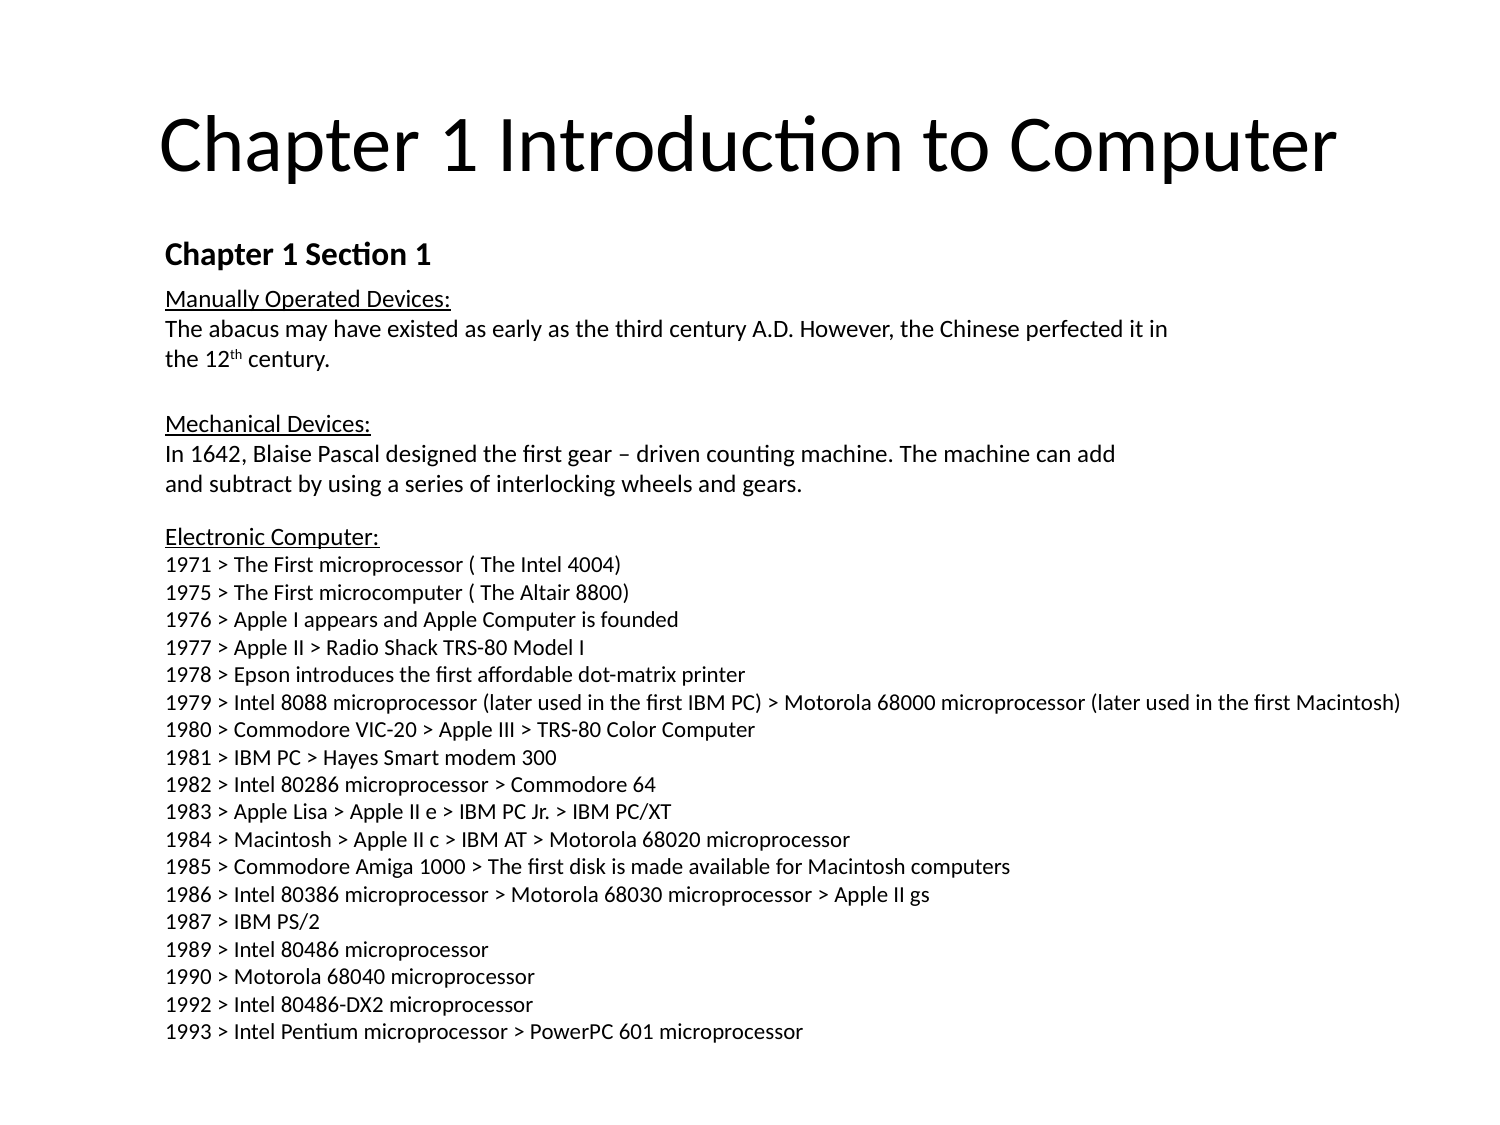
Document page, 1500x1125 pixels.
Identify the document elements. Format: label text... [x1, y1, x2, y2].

text_box Electronic Computer: 1971 > The First microprocessor ( The Intel 4004) 1975 > The First microcomputer ( The Altair 8800) 1976 > Apple I appears and Apple Computer is founded 1977 > Apple II > Radio Shack TRS-80 Model I 1978 > Epson introduces the first affordable dot-matrix printer 1979 > Intel 8088 microprocessor (later used in the first IBM PC) > Motorola 68000 microprocessor (later used in the first Macintosh) 1980 > Commodore VIC-20 > Apple III > TRS-80 Color Computer 1981 > IBM PC > Hayes Smart modem 300 1982 > Intel 80286 microprocessor > Commodore 64 1983 > Apple Lisa > Apple II e > IBM PC Jr. > IBM PC/XT 1984 > Macintosh > Apple II c > IBM AT > Motorola 68020 microprocessor 1985 > Commodore Amiga 1000 > The first disk is made available for Macintosh computers 1986 > Intel 80386 microprocessor > Motorola 68030 microprocessor > Apple II gs 1987 > IBM PS/2 1989 > Intel 80486 microprocessor 1990 > Motorola 68040 microprocessor 1992 > Intel 80486-DX2 microprocessor 1993 > Intel Pentium microprocessor > PowerPC 601 microprocessor [149, 512, 1425, 1082]
text_box Manually Operated Devices: The abacus may have existed as early as the third century A.D. However, the Chinese perfected it in the 12th century. [149, 275, 1200, 380]
title Chapter 1 Introduction to Computer [75, 45, 1425, 233]
text_box Chapter 1 Section 1 [149, 224, 1063, 275]
text_box Mechanical Devices: In 1642, Blaise Pascal designed the first gear – driven counting machine. The machine can add and subtract by using a series of interlocking wheels and gears. [150, 399, 1163, 505]
